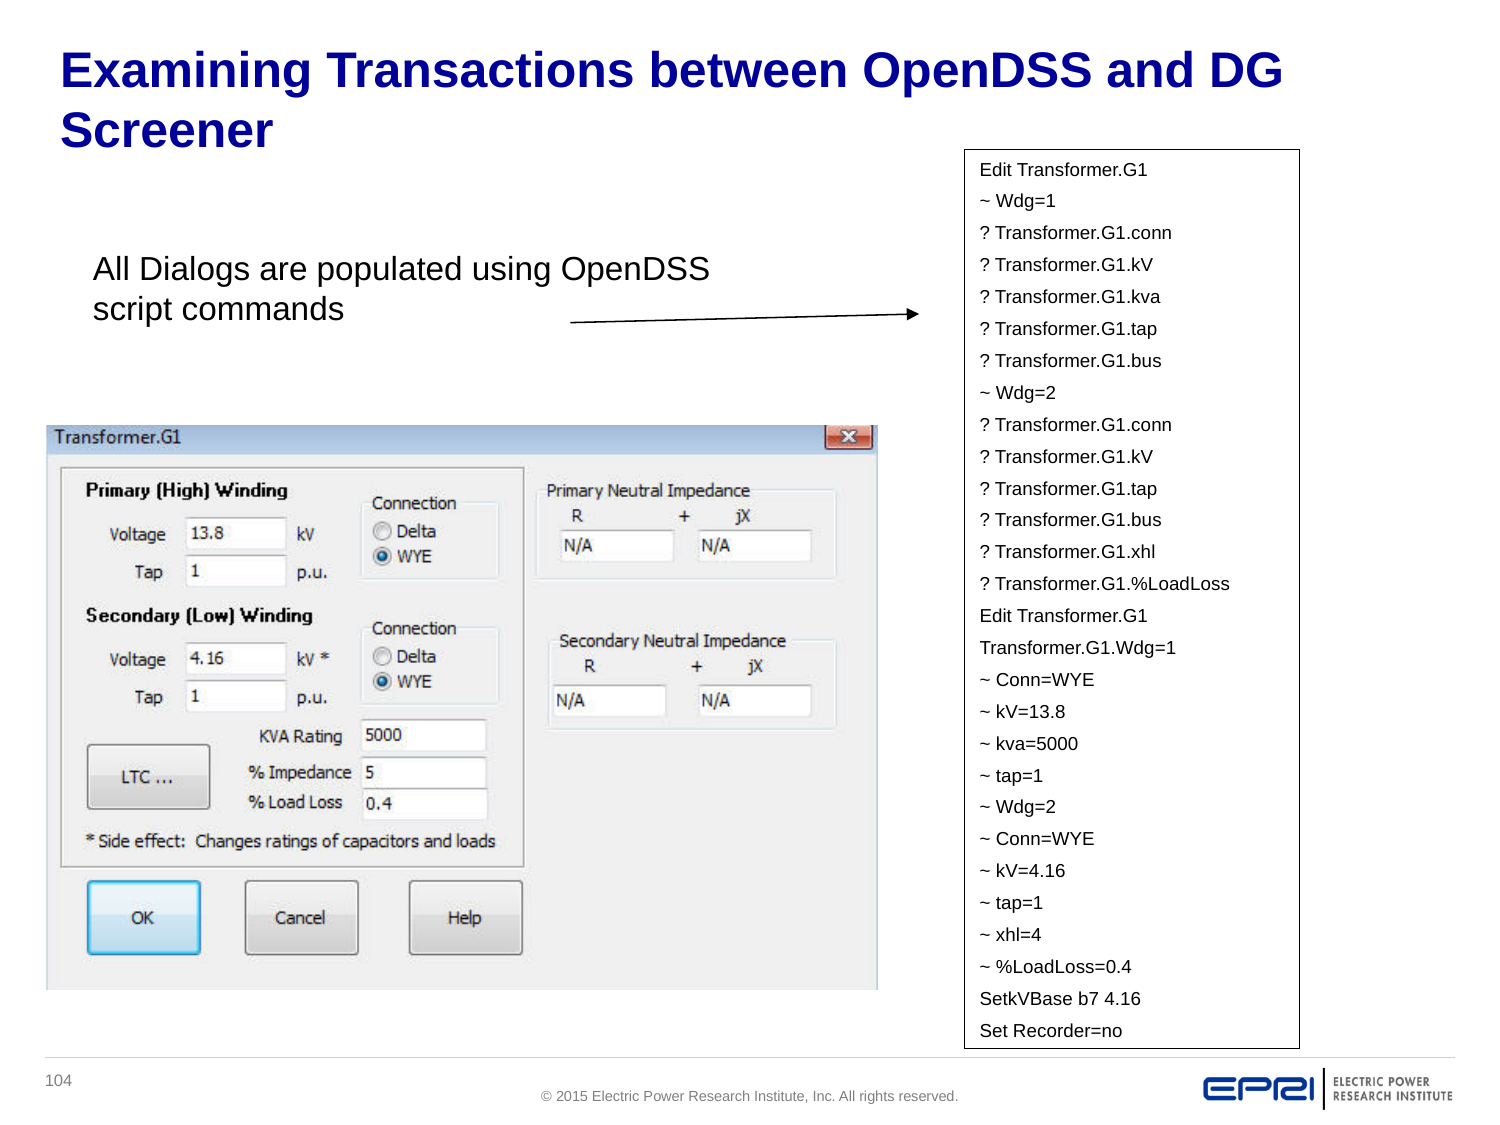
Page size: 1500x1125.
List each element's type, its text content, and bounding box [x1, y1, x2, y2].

picture [1200, 1064, 1455, 1113]
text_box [570, 313, 920, 323]
text_box Edit Transformer.G1 ~ Wdg=1 ? Transformer.G1.conn ? Transformer.G1.kV ? Transformer.G1.kva ? Transformer.G1.tap ? Transformer.G1.bus ~ Wdg=2 ? Transformer.G1.conn ? Transformer.G1.kV ? Transformer.G1.tap ? Transformer.G1.bus ? Transformer.G1.xhl ? Transformer.G1.%LoadLoss Edit Transformer.G1 Transformer.G1.Wdg=1 ~ Conn=WYE ~ kV=13.8 ~ kva=5000 ~ tap=1 ~ Wdg=2 ~ Conn=WYE ~ kV=4.16 ~ tap=1 ~ xhl=4 ~ %LoadLoss=0.4 SetkVBase b7 4.16 Set Recorder=no [964, 149, 1300, 1049]
title Examining Transactions between OpenDSS and DG Screener [44, 29, 1456, 151]
picture [44, 424, 878, 990]
text_box All Dialogs are populated using OpenDSS script commands [78, 239, 808, 335]
